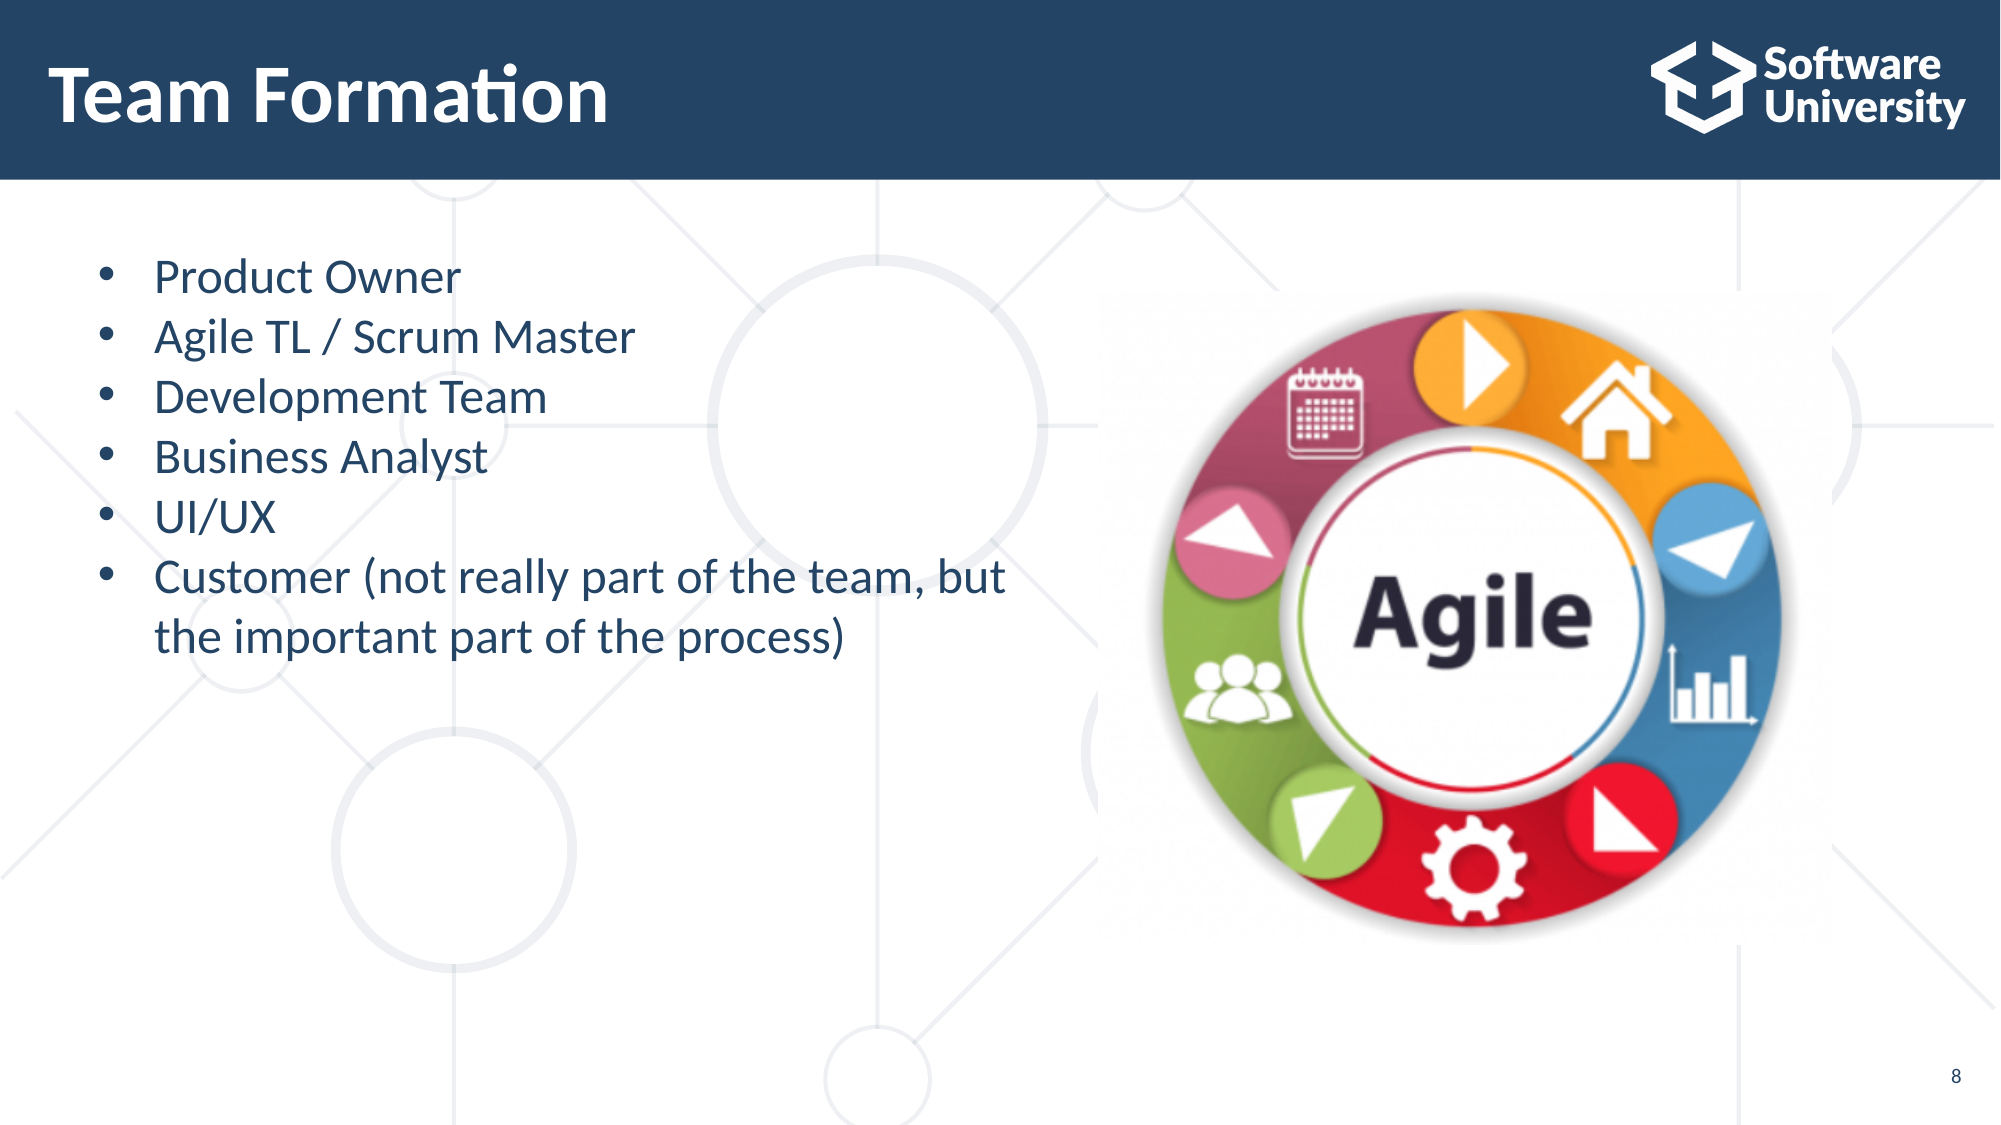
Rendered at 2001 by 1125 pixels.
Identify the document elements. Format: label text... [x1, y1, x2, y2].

title Team Formation [31, 16, 1625, 162]
picture [1097, 291, 1832, 945]
text_box Product Owner Agile TL / Scrum Master Development Team Business Analyst UI/UX Customer (not really part of the team, but the important part of the process) [83, 235, 1065, 671]
picture [1651, 41, 1966, 134]
slide_number 8 [1897, 1049, 1968, 1101]
